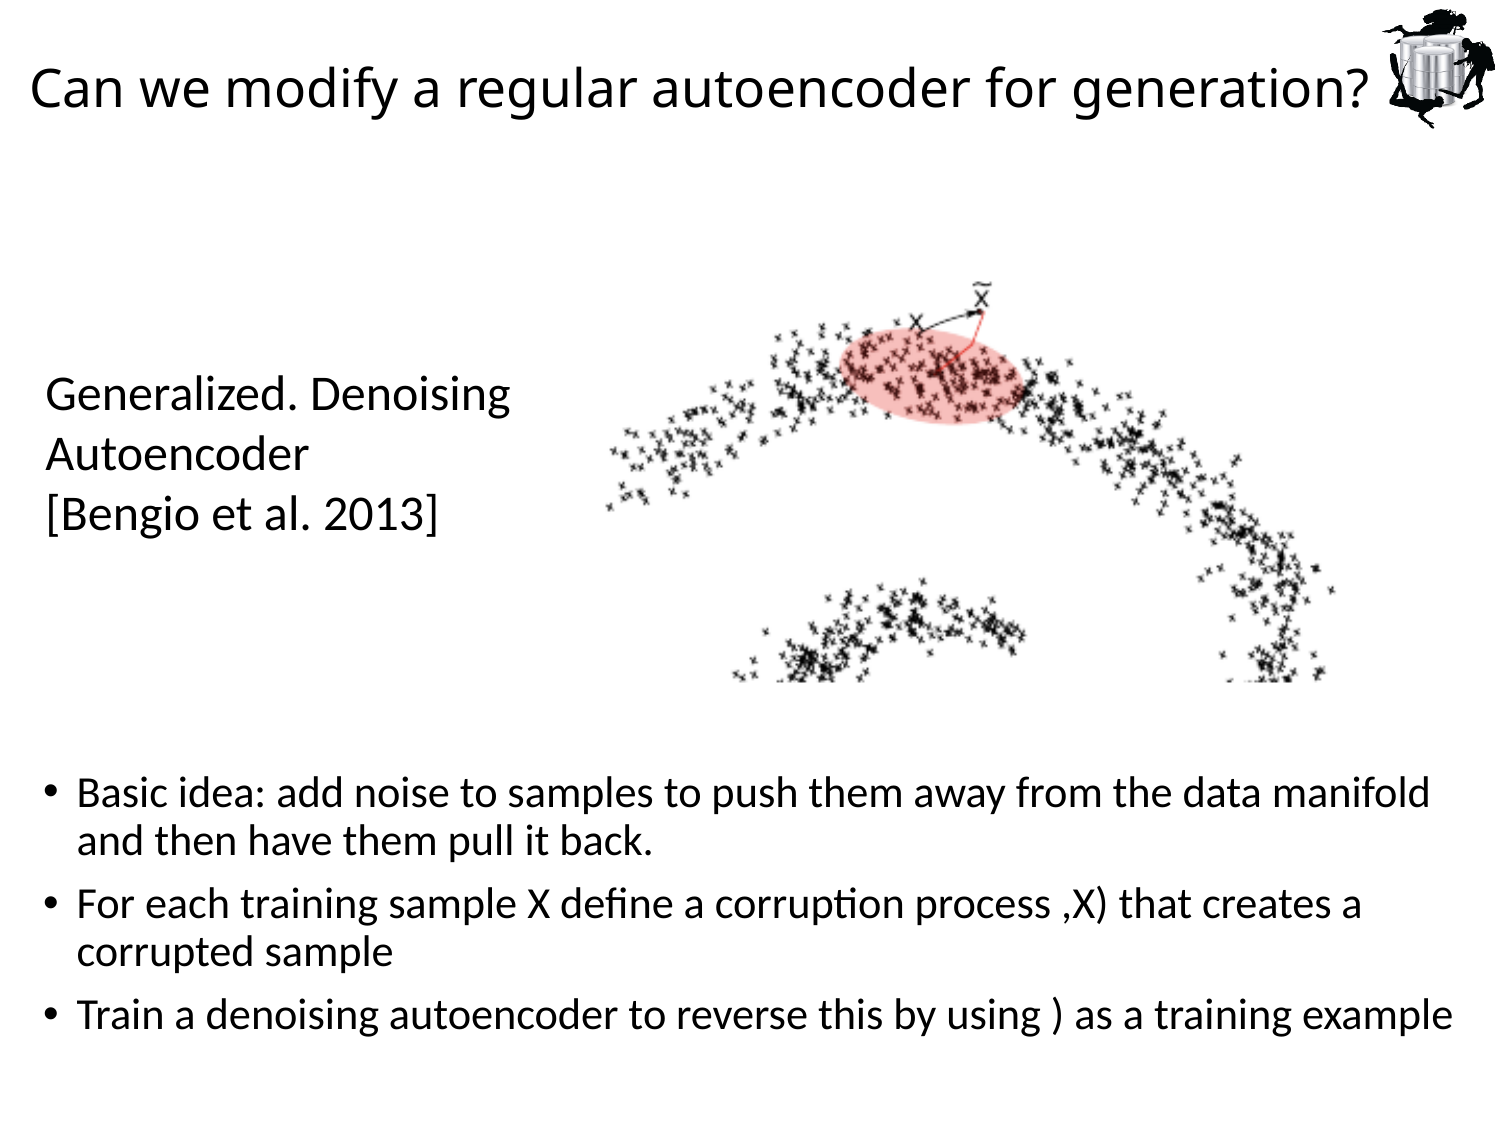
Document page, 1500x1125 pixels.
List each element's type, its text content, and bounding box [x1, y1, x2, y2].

picture [475, 278, 1430, 686]
title Can we modify a regular autoencoder for generation? [14, 24, 1391, 156]
picture [1376, 5, 1498, 131]
text_box Generalized. Denoising Autoencoder [Bengio et al. 2013] [30, 352, 475, 548]
